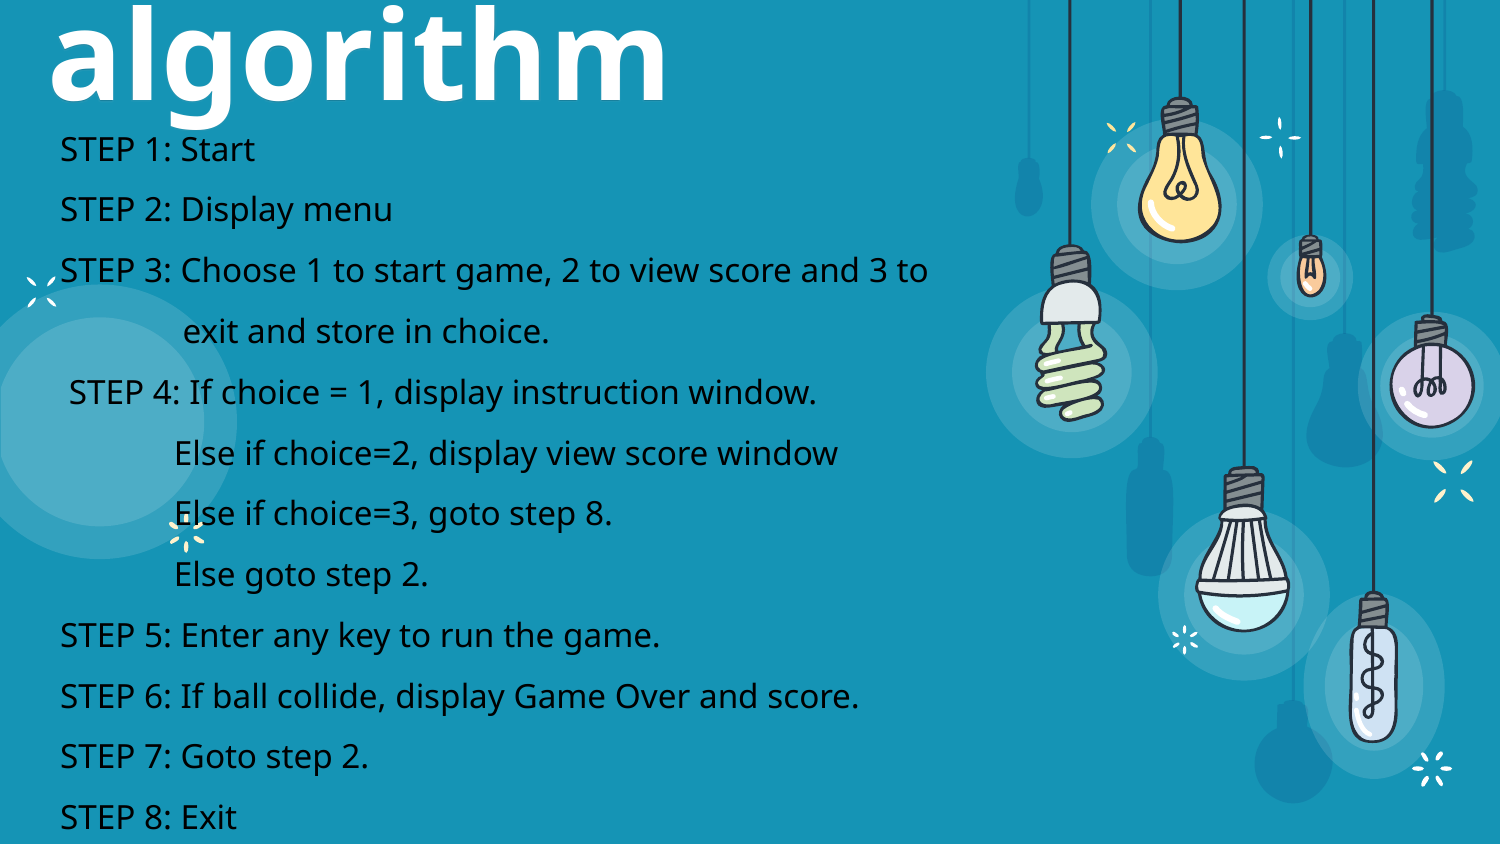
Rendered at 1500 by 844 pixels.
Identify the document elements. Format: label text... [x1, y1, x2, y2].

title algorithm [47, 0, 810, 127]
subtitle STEP 1: Start STEP 2: Display menu STEP 3: Choose 1 to start game, 2 to view score and 3 to exit and store in choice. STEP 4: If choice = 1, display instruction window. Else if choice=2, display view score window Else if choice=3, goto step 8. Else goto step 2. STEP 5: Enter any key to run the game. STEP 6: If ball collide, display Game Over and score. STEP 7: Goto step 2. STEP 8: Exit [47, 127, 1003, 844]
